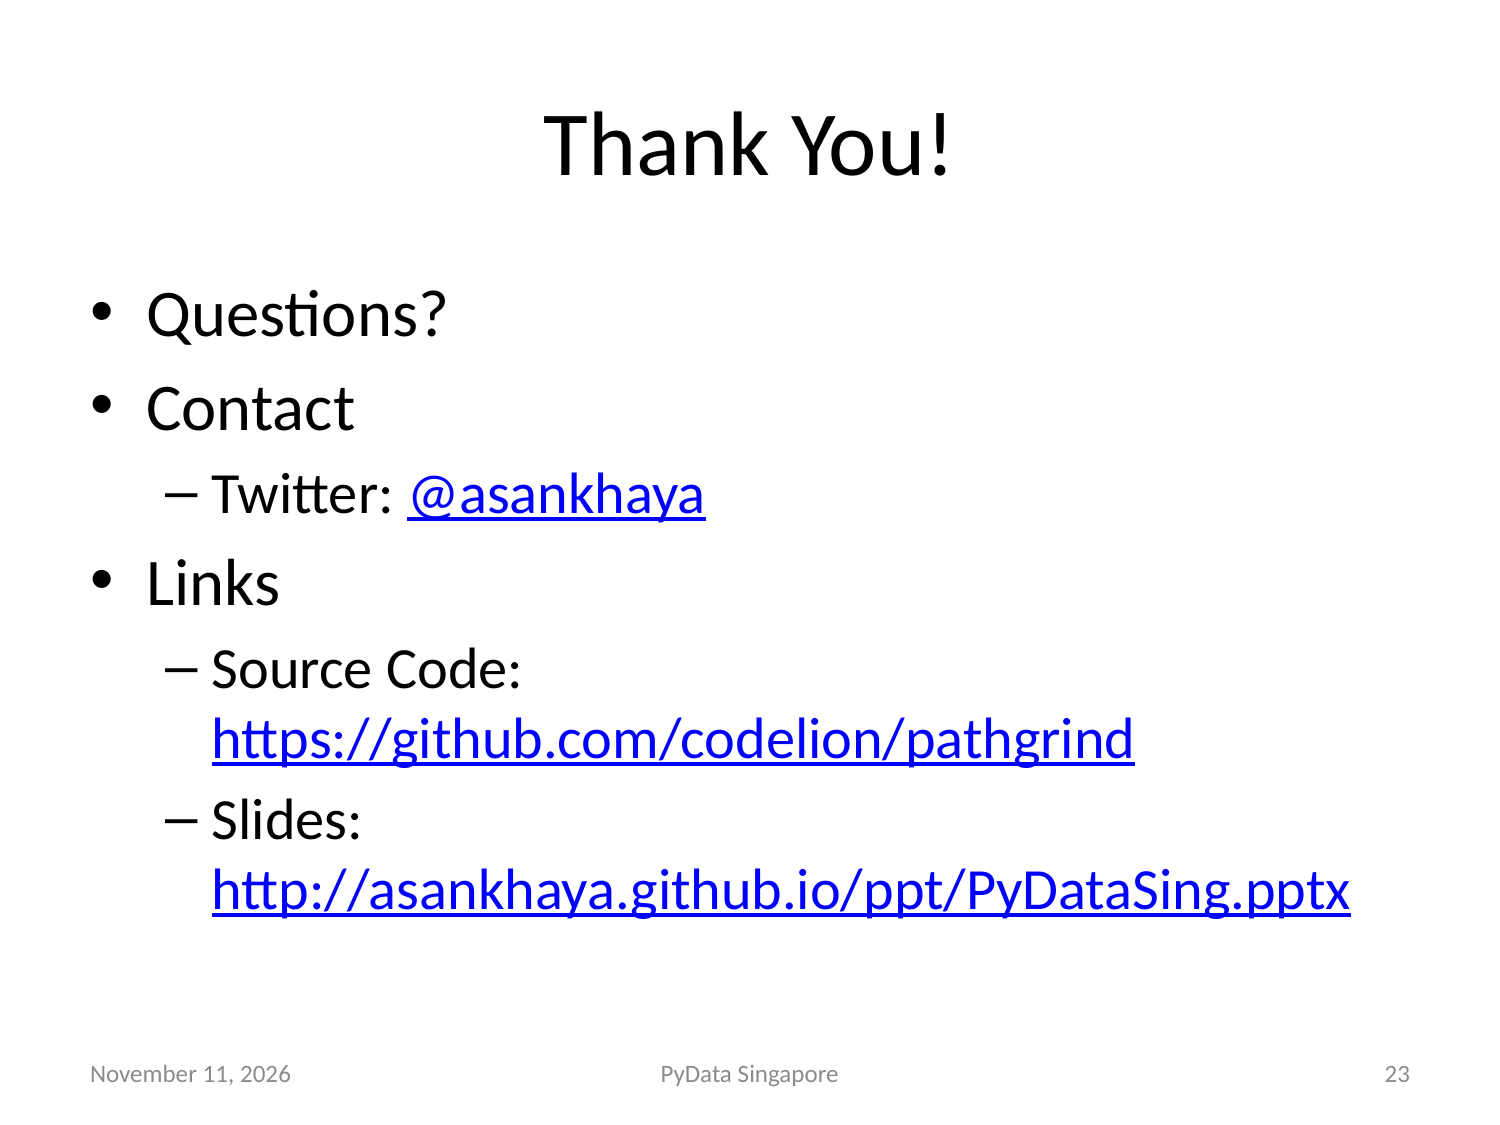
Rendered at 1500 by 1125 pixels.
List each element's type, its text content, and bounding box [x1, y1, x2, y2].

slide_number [75, 1042, 425, 1103]
title Thank You! [75, 45, 1425, 233]
footer PyData Singapore [512, 1042, 988, 1103]
list Questions? Contact Twitter: @asankhaya Links Source Code: https://github.com/codelion/pathgrind Slides: http://asankhaya.github.io/ppt/PyDataSing.pptx [75, 262, 1425, 1005]
slide_number 23 [1074, 1042, 1425, 1103]
